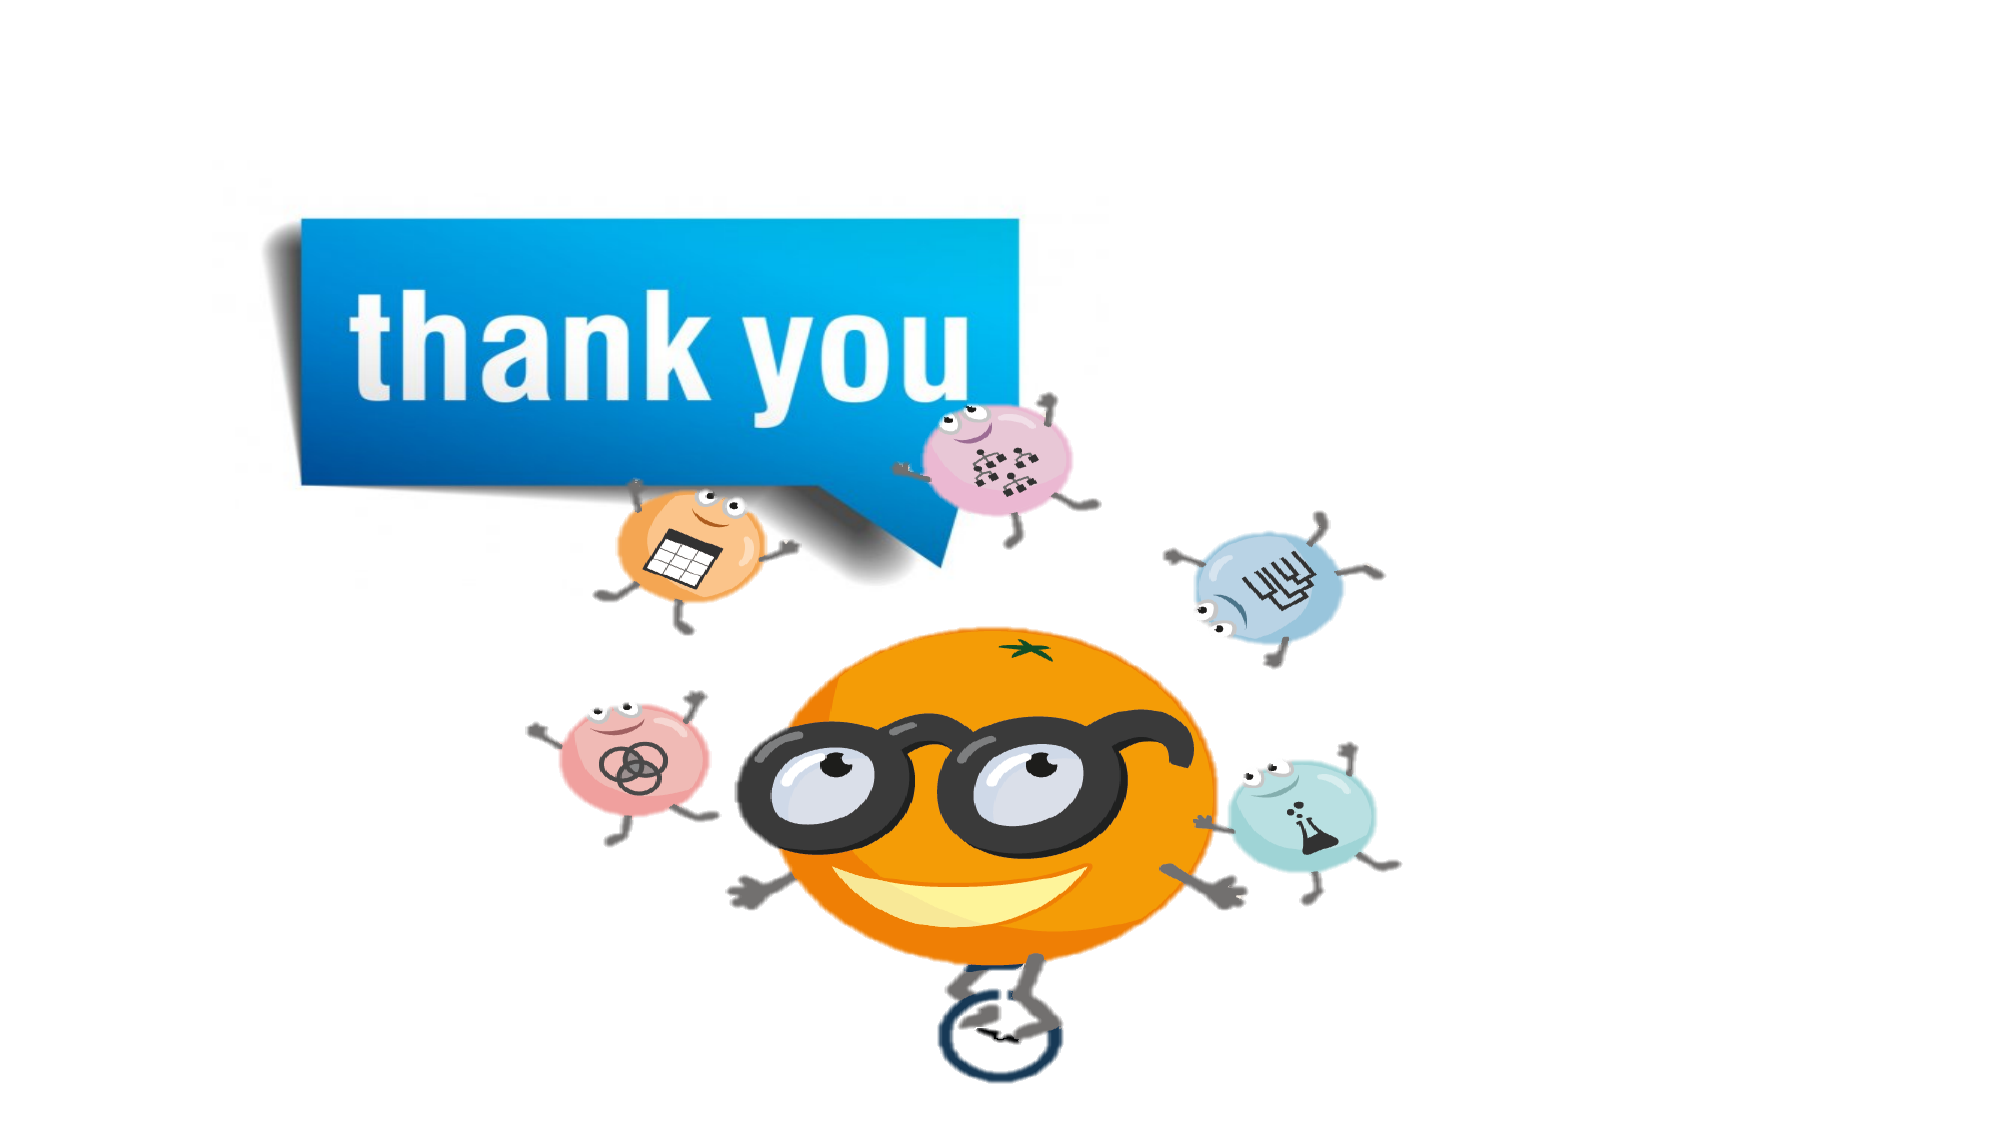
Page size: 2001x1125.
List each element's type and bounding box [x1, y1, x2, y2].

picture [0, 152, 1964, 1125]
